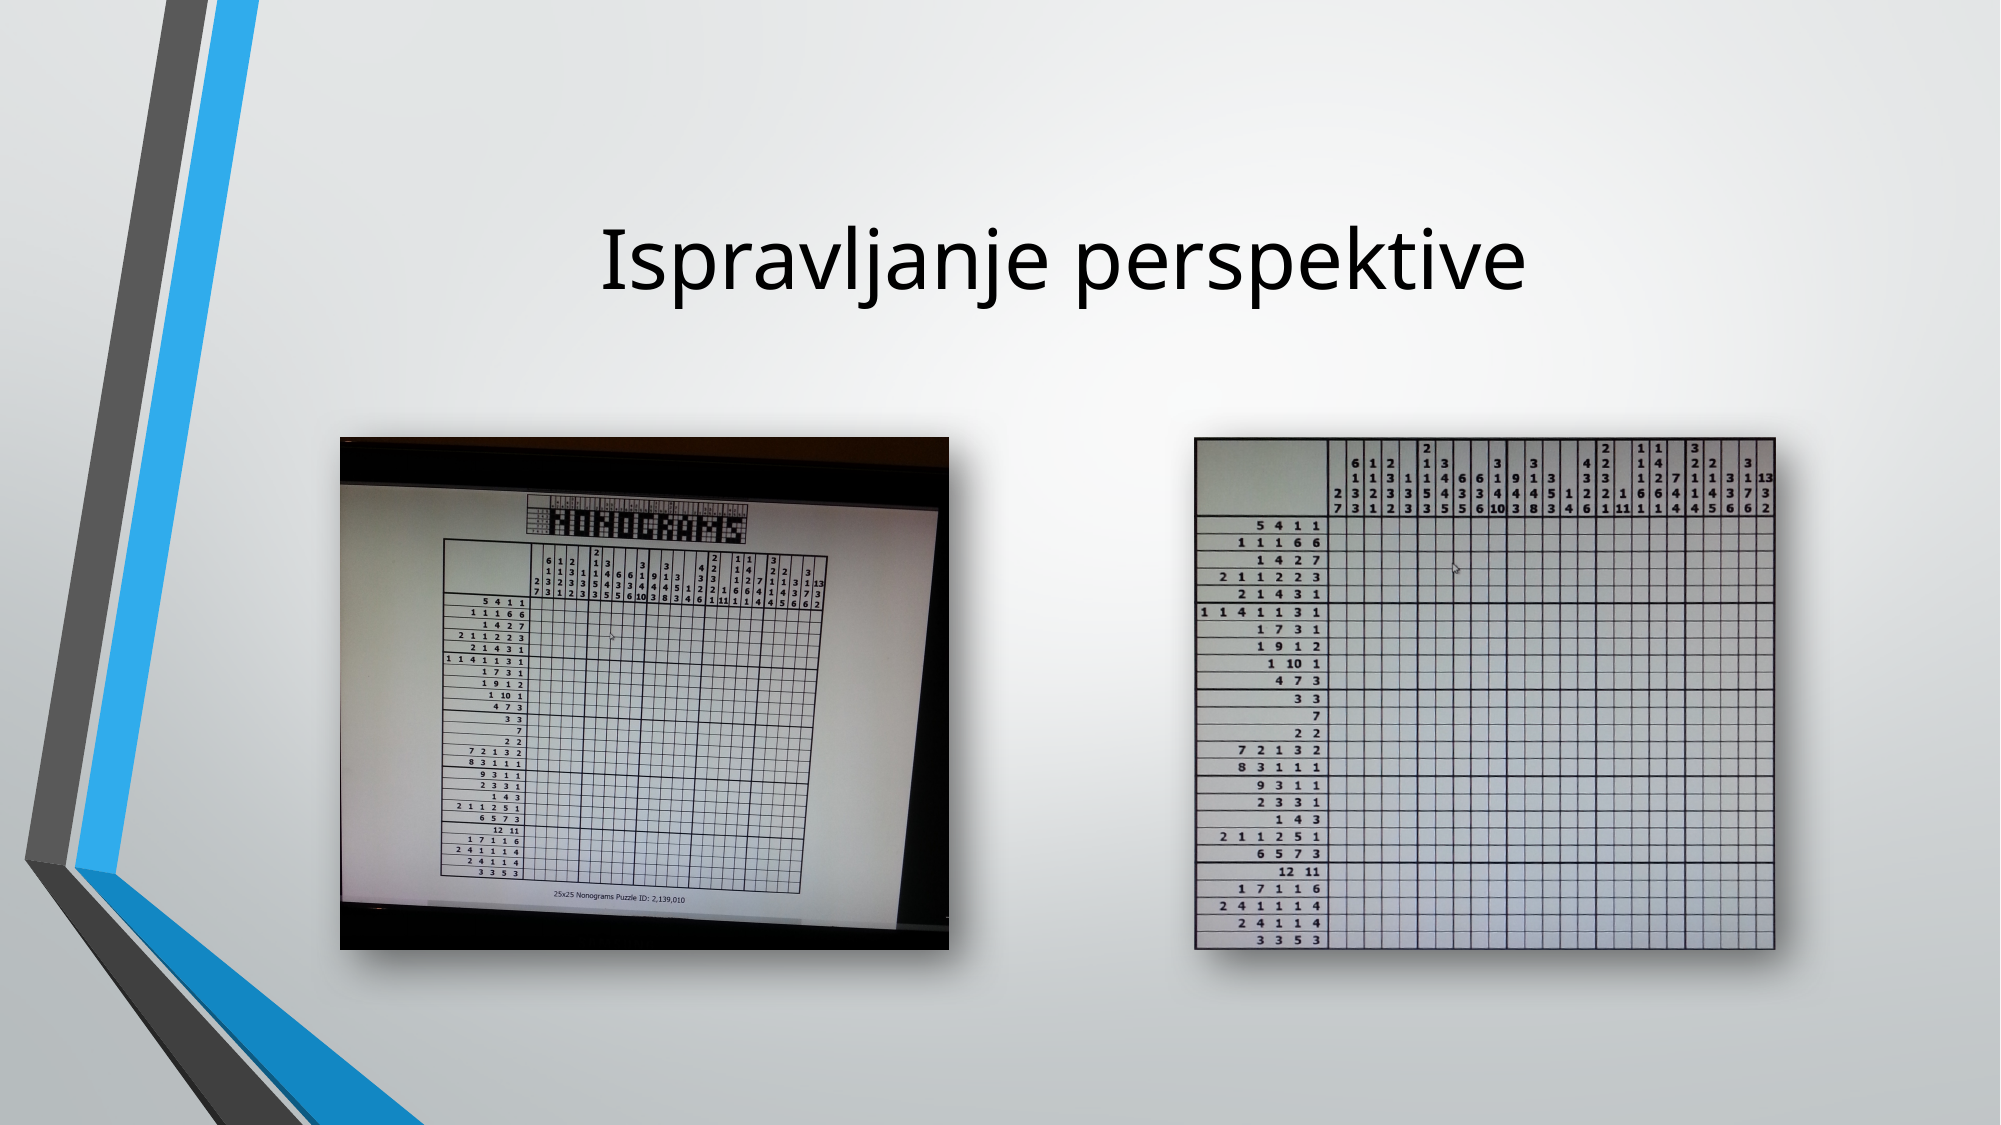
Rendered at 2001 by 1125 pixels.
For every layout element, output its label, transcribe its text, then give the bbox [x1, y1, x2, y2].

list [1194, 437, 1777, 951]
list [340, 437, 950, 951]
title Ispravljanje perspektive [243, 112, 1887, 400]
